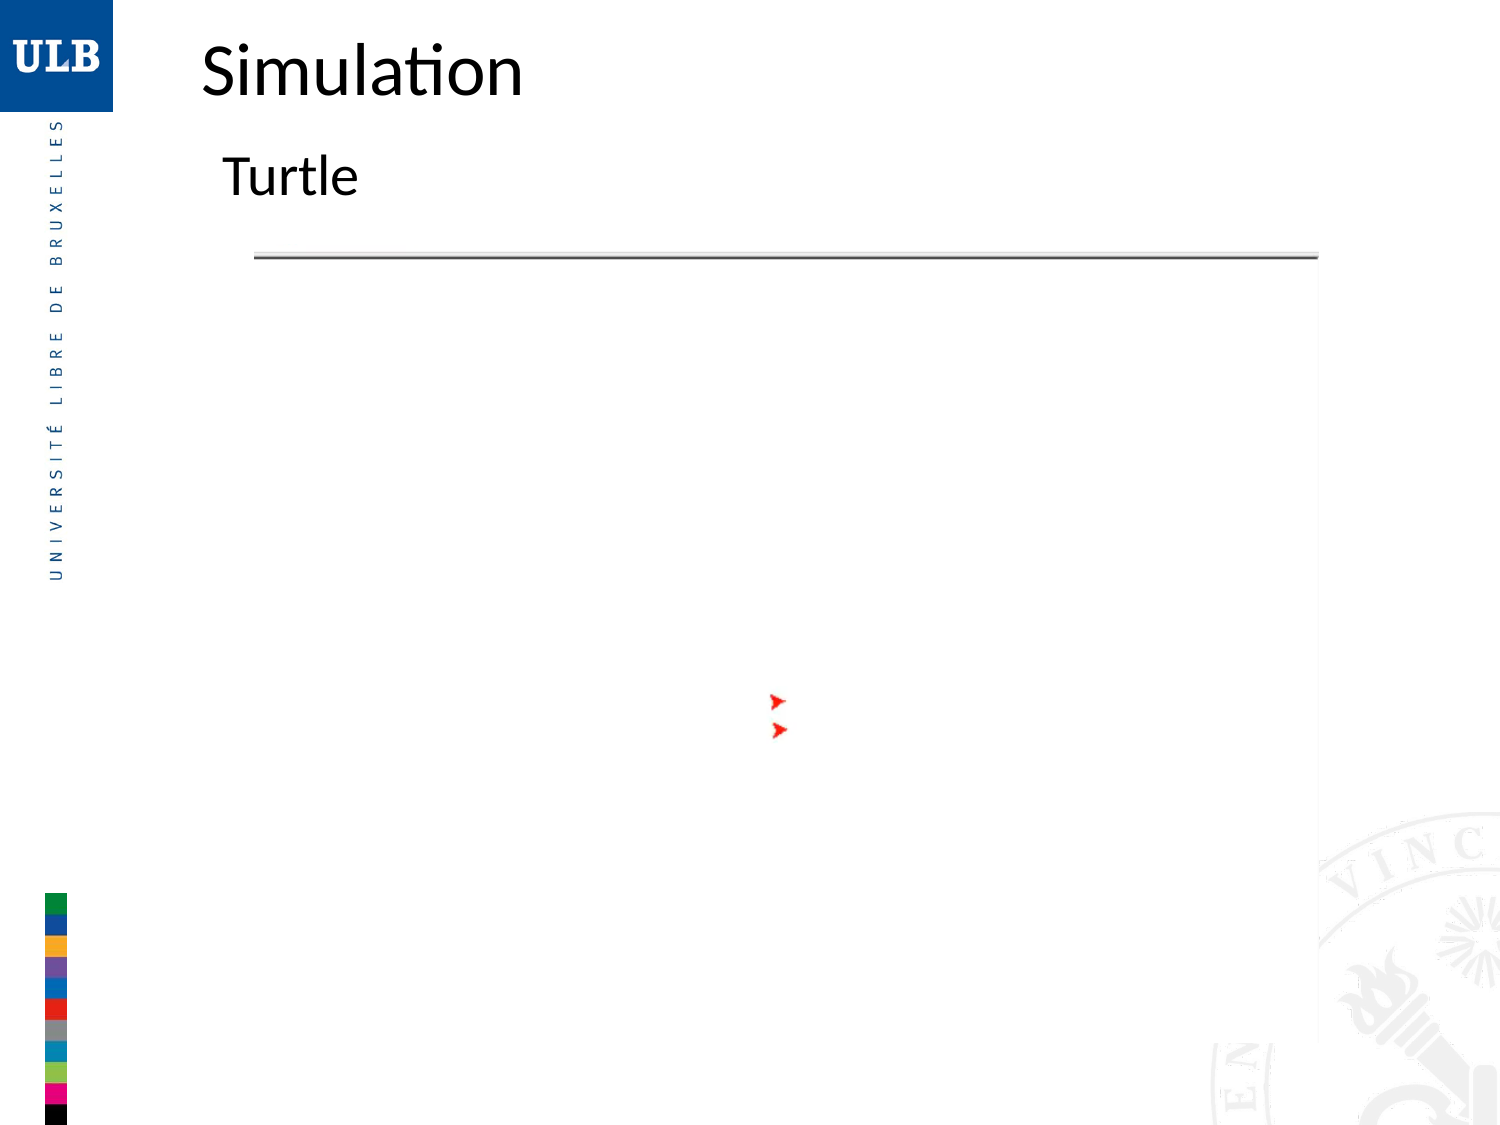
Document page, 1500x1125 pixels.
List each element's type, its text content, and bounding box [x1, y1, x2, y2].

picture [45, 1062, 67, 1125]
picture [1210, 812, 1500, 1125]
picture [45, 893, 67, 914]
picture [0, 0, 113, 583]
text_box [253, 243, 1320, 1044]
title Simulation [171, 0, 550, 130]
text_box Turtle [194, 129, 632, 215]
picture [45, 917, 67, 1042]
